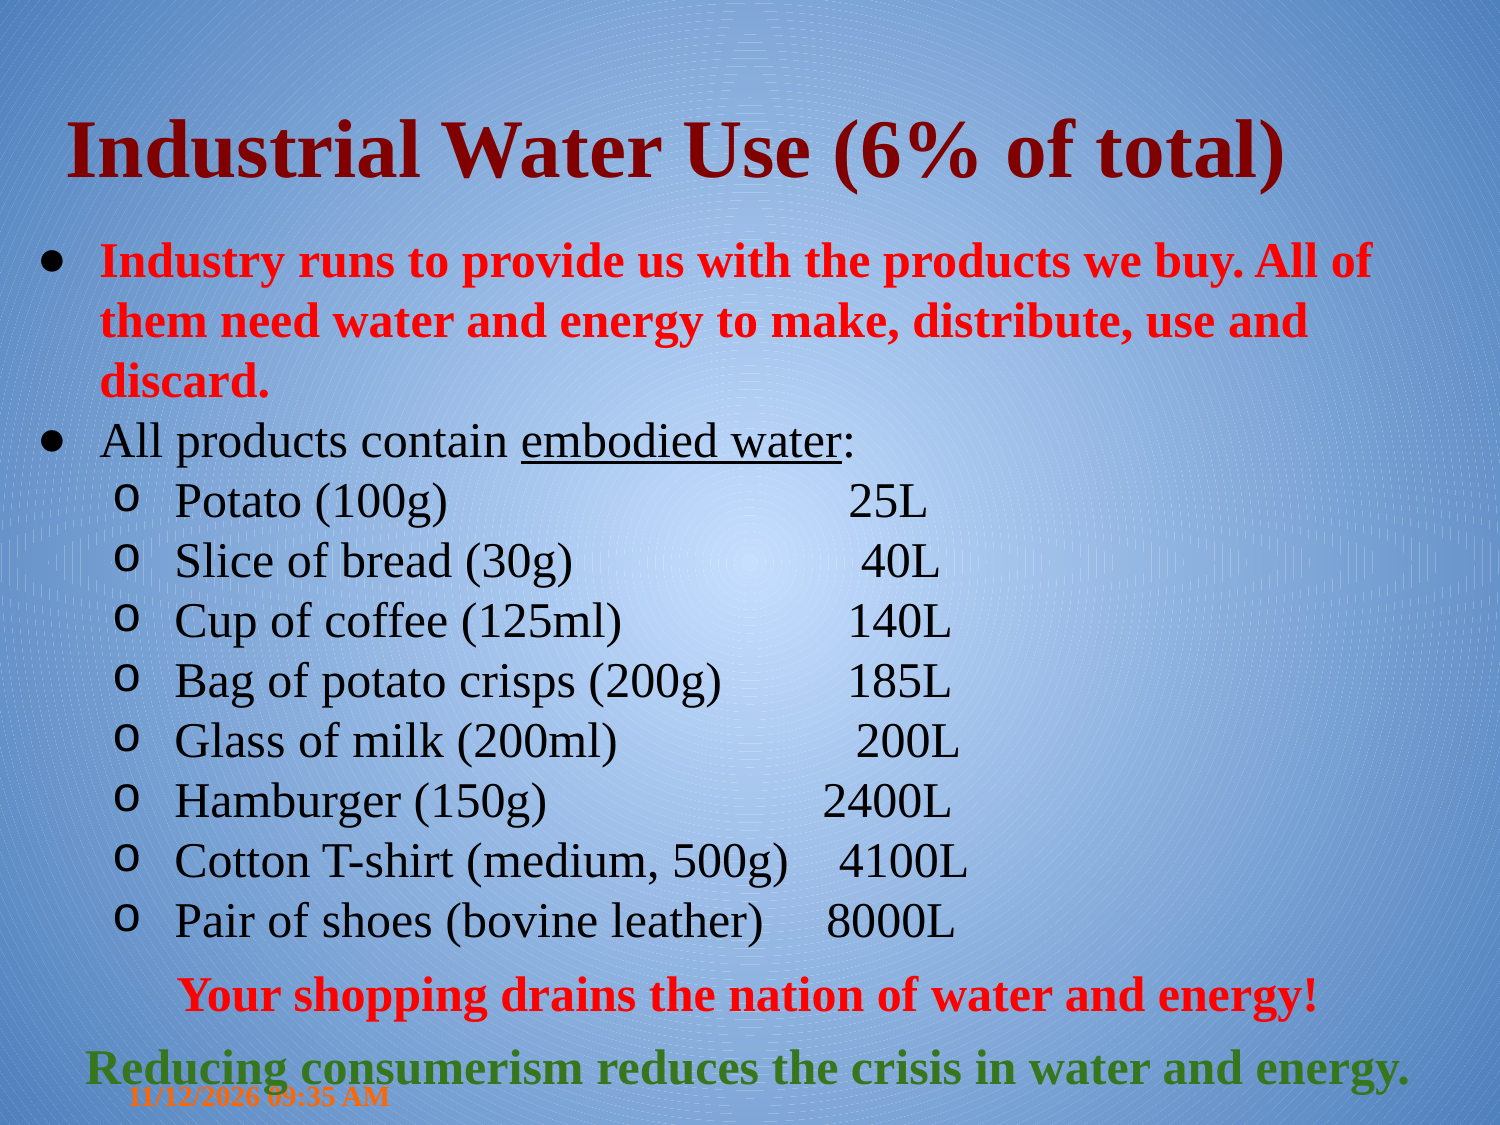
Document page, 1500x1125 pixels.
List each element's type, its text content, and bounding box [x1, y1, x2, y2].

title Industrial Water Use (6% of total) [50, 62, 1487, 225]
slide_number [112, 1062, 425, 1125]
list Industry runs to provide us with the products we buy. All of them need water and energy to make, distribute, use and discard. All products contain embodied water: Potato (100g) 25L Slice of bread (30g) 40L Cup of coffee (125ml) 140L Bag of potato crisps (200g) 185L Glass of milk (200ml) 200L Hamburger (150g) 2400L Cotton T-shirt (medium, 500g) 4100L Pair of shoes (bovine leather) 8000L Your shopping drains the nation of water and energy! Reducing consumerism reduces the crisis in water and energy. [9, 212, 1487, 1085]
